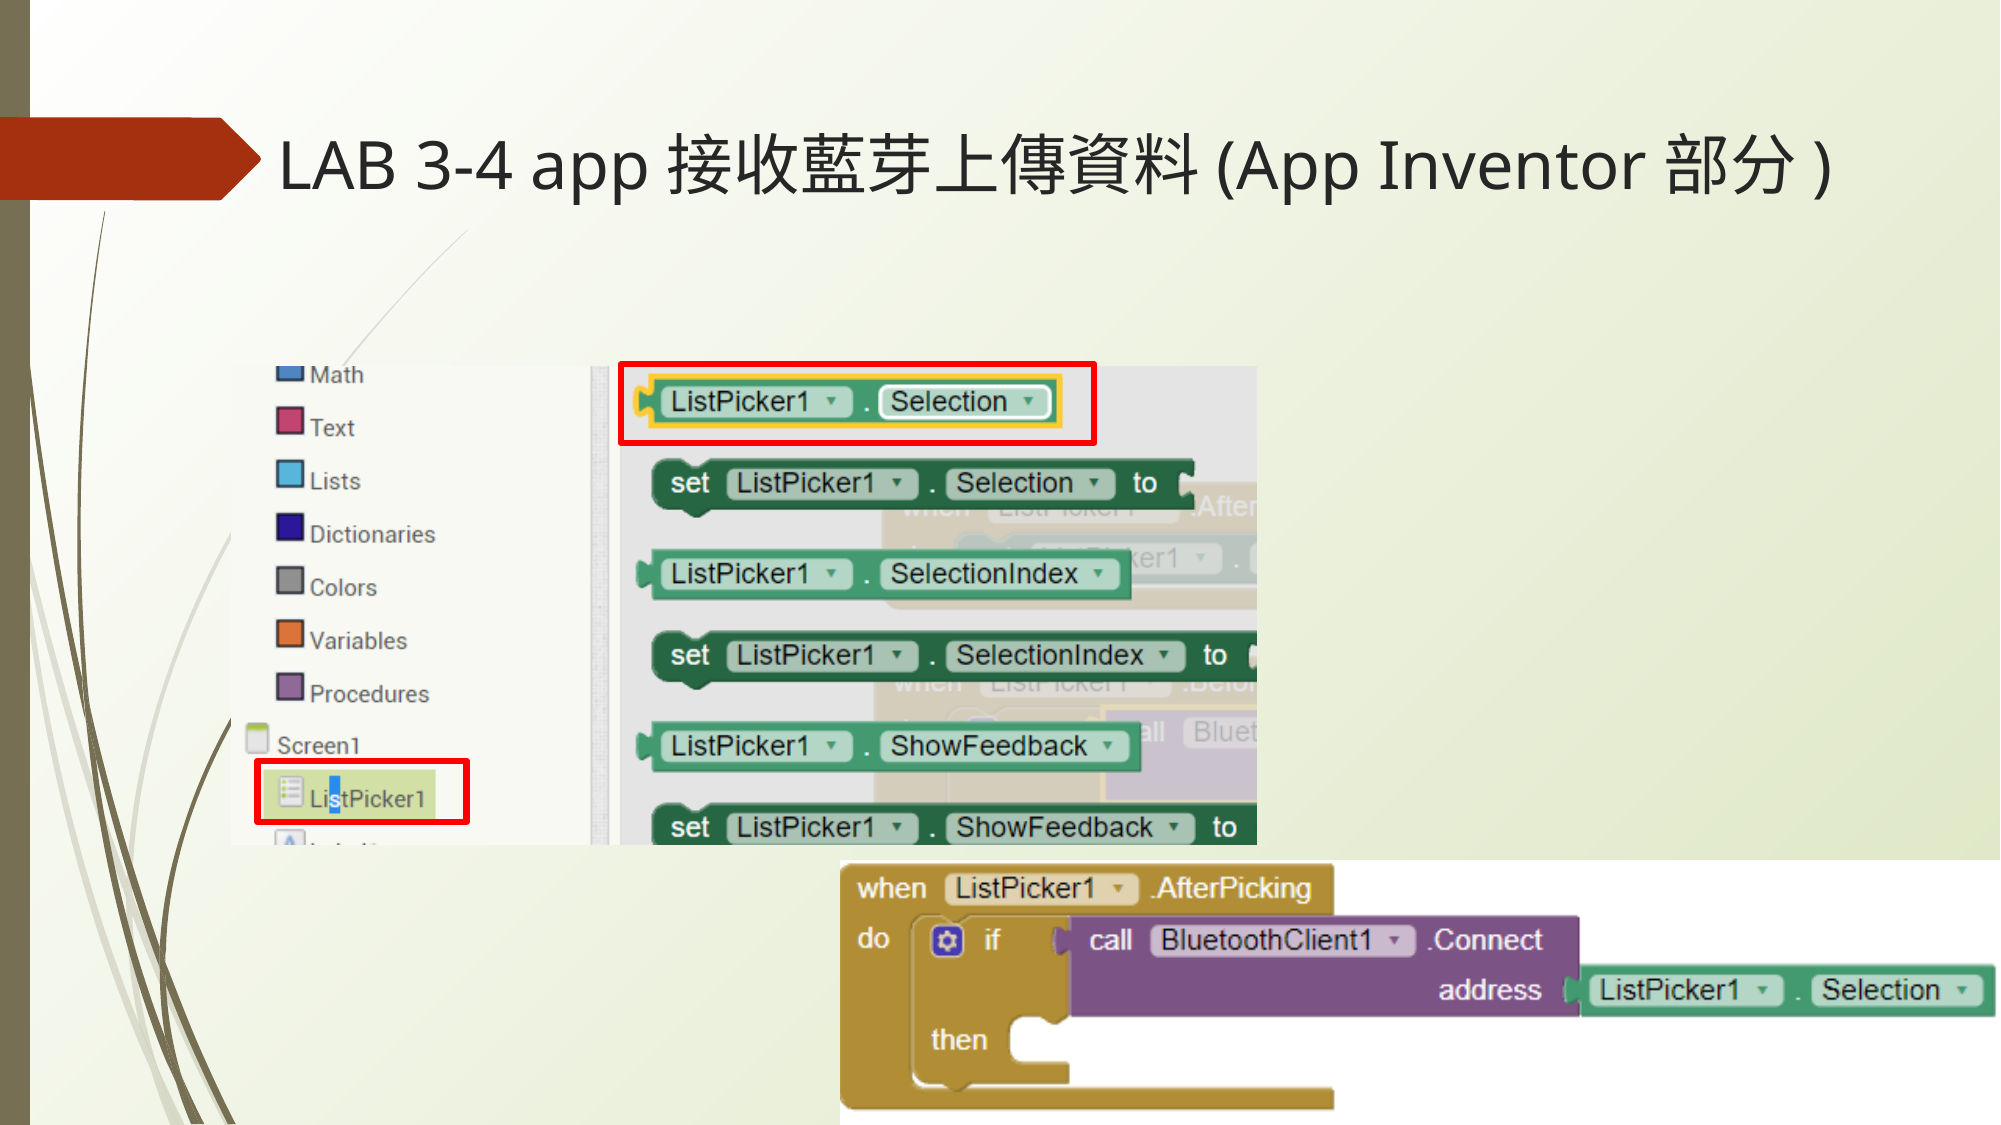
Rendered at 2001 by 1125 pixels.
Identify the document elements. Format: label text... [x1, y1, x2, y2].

picture [231, 365, 1258, 845]
text_box LAB 3-4 app接收藍芽上傳資料(App Inventor部分) [262, 114, 1932, 248]
picture [840, 860, 2000, 1125]
